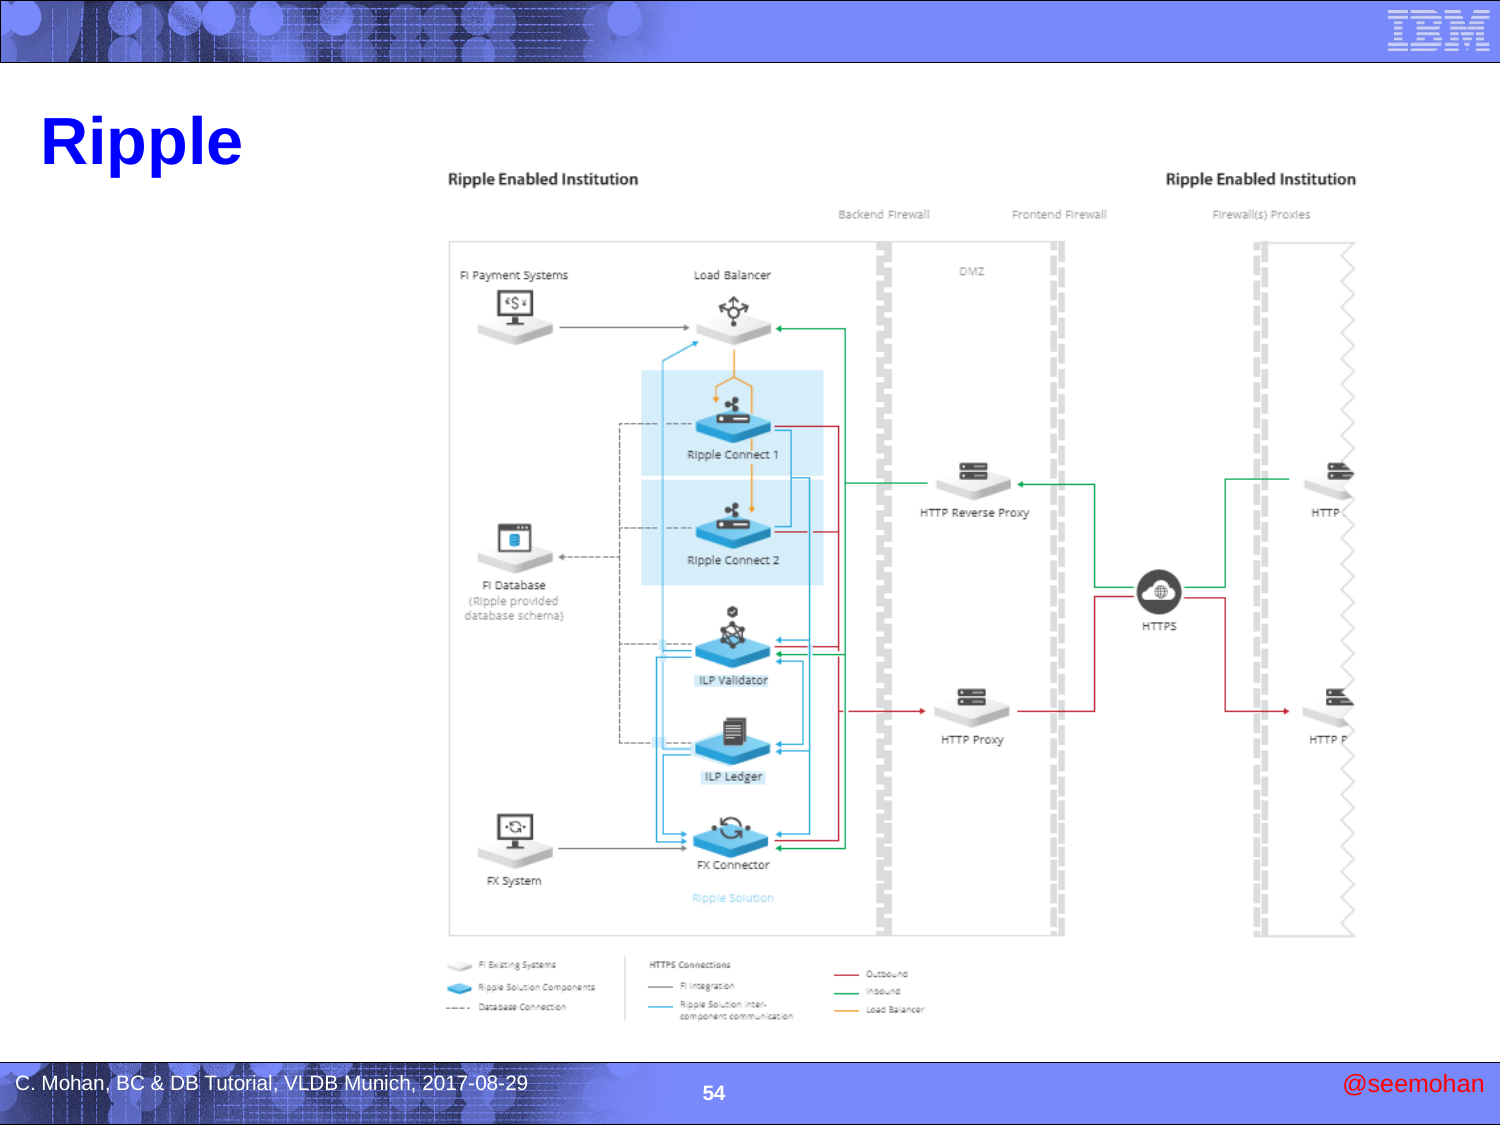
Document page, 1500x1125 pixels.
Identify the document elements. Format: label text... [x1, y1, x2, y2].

slide_number 54 [687, 1072, 853, 1125]
title Ripple [25, 99, 1378, 182]
picture [437, 162, 1387, 1042]
picture [0, 1063, 1500, 1124]
picture [1, 1, 1500, 62]
